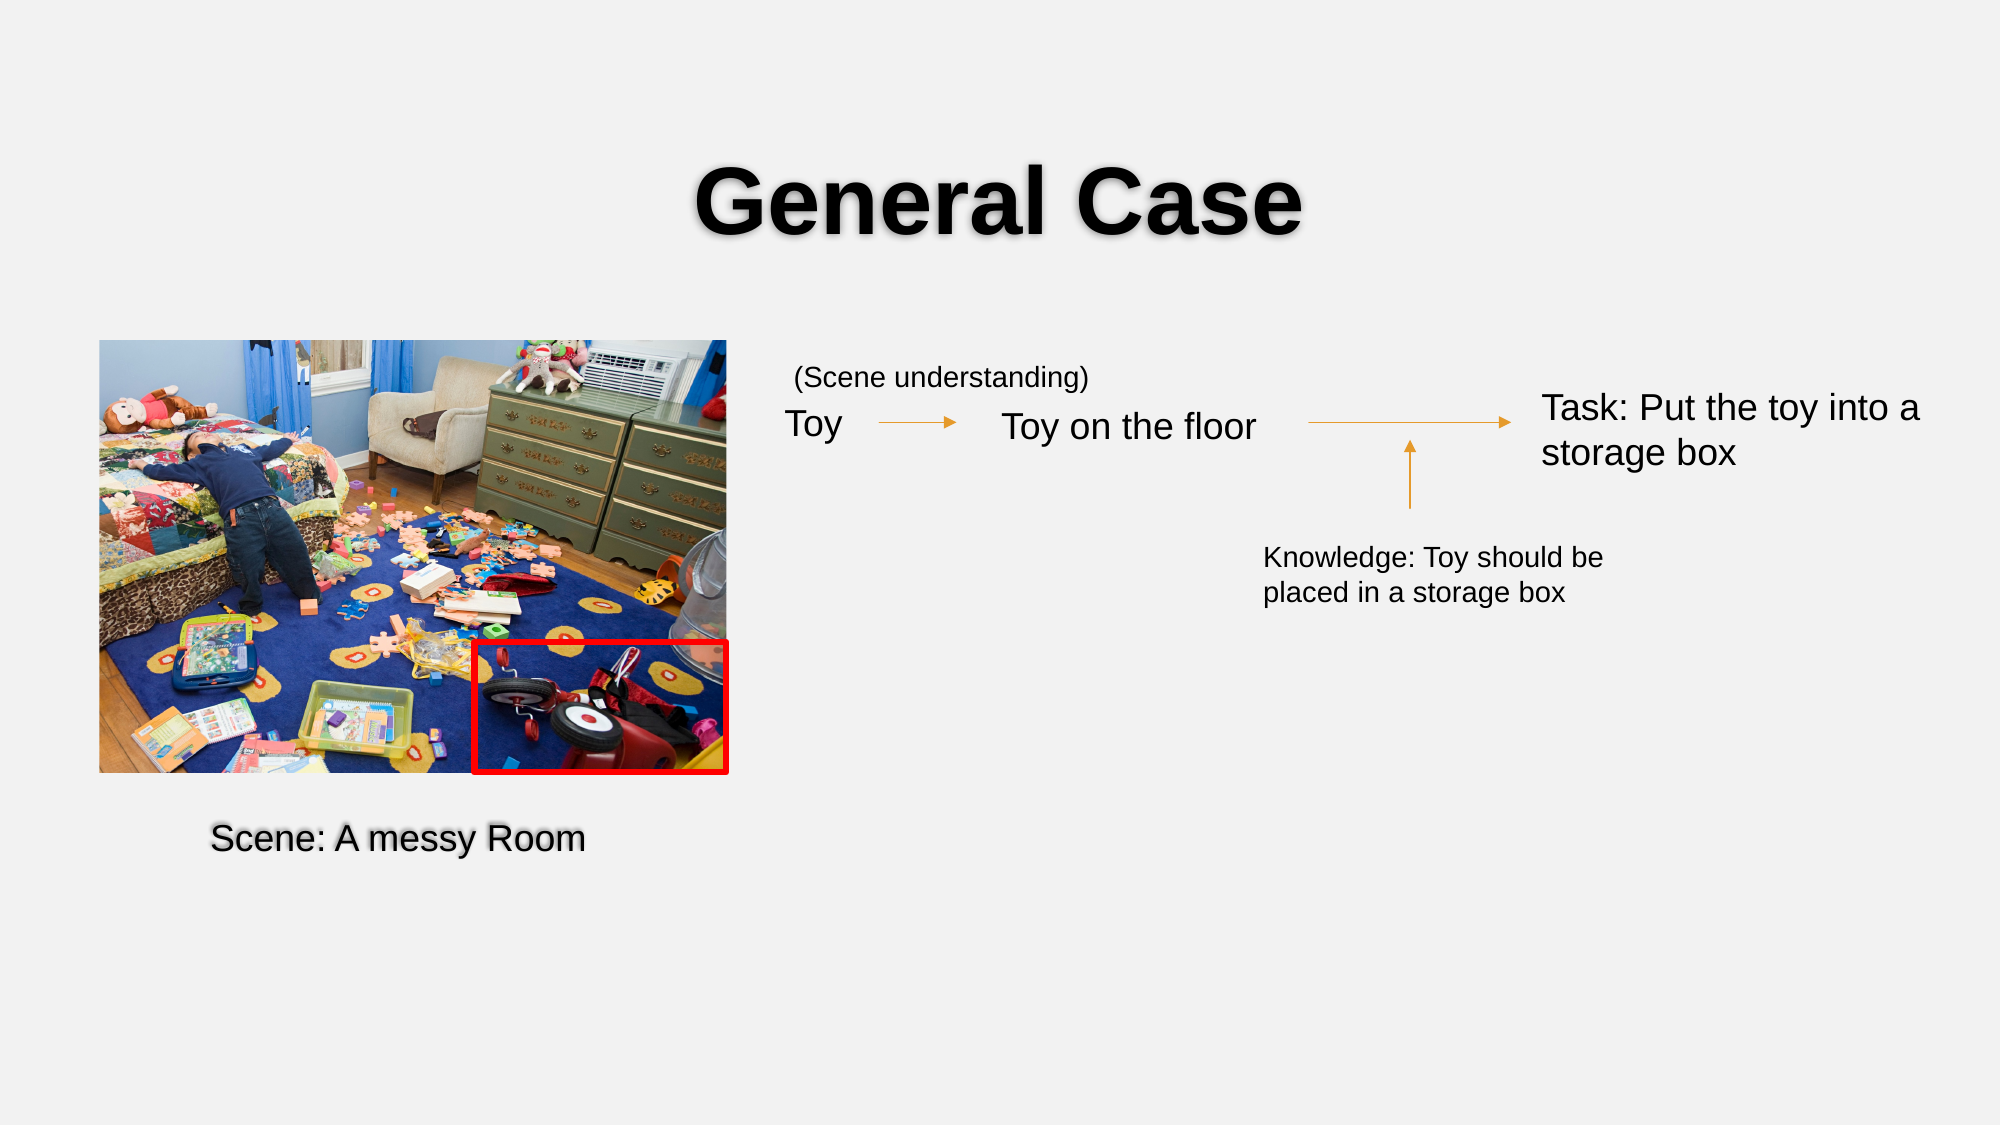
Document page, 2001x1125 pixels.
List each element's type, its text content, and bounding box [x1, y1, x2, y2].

text_box Knowledge: Toy should be placed in a storage box [1248, 530, 1648, 616]
text_box Toy [769, 392, 858, 452]
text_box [99, 340, 727, 773]
text_box Task: Put the toy into a storage box [1526, 375, 1939, 481]
text_box Scene: A messy Room [195, 805, 678, 880]
text_box General Case [149, 99, 1849, 307]
text_box (Scene understanding) [778, 350, 1105, 401]
text_box Toy on the floor [986, 394, 1272, 455]
